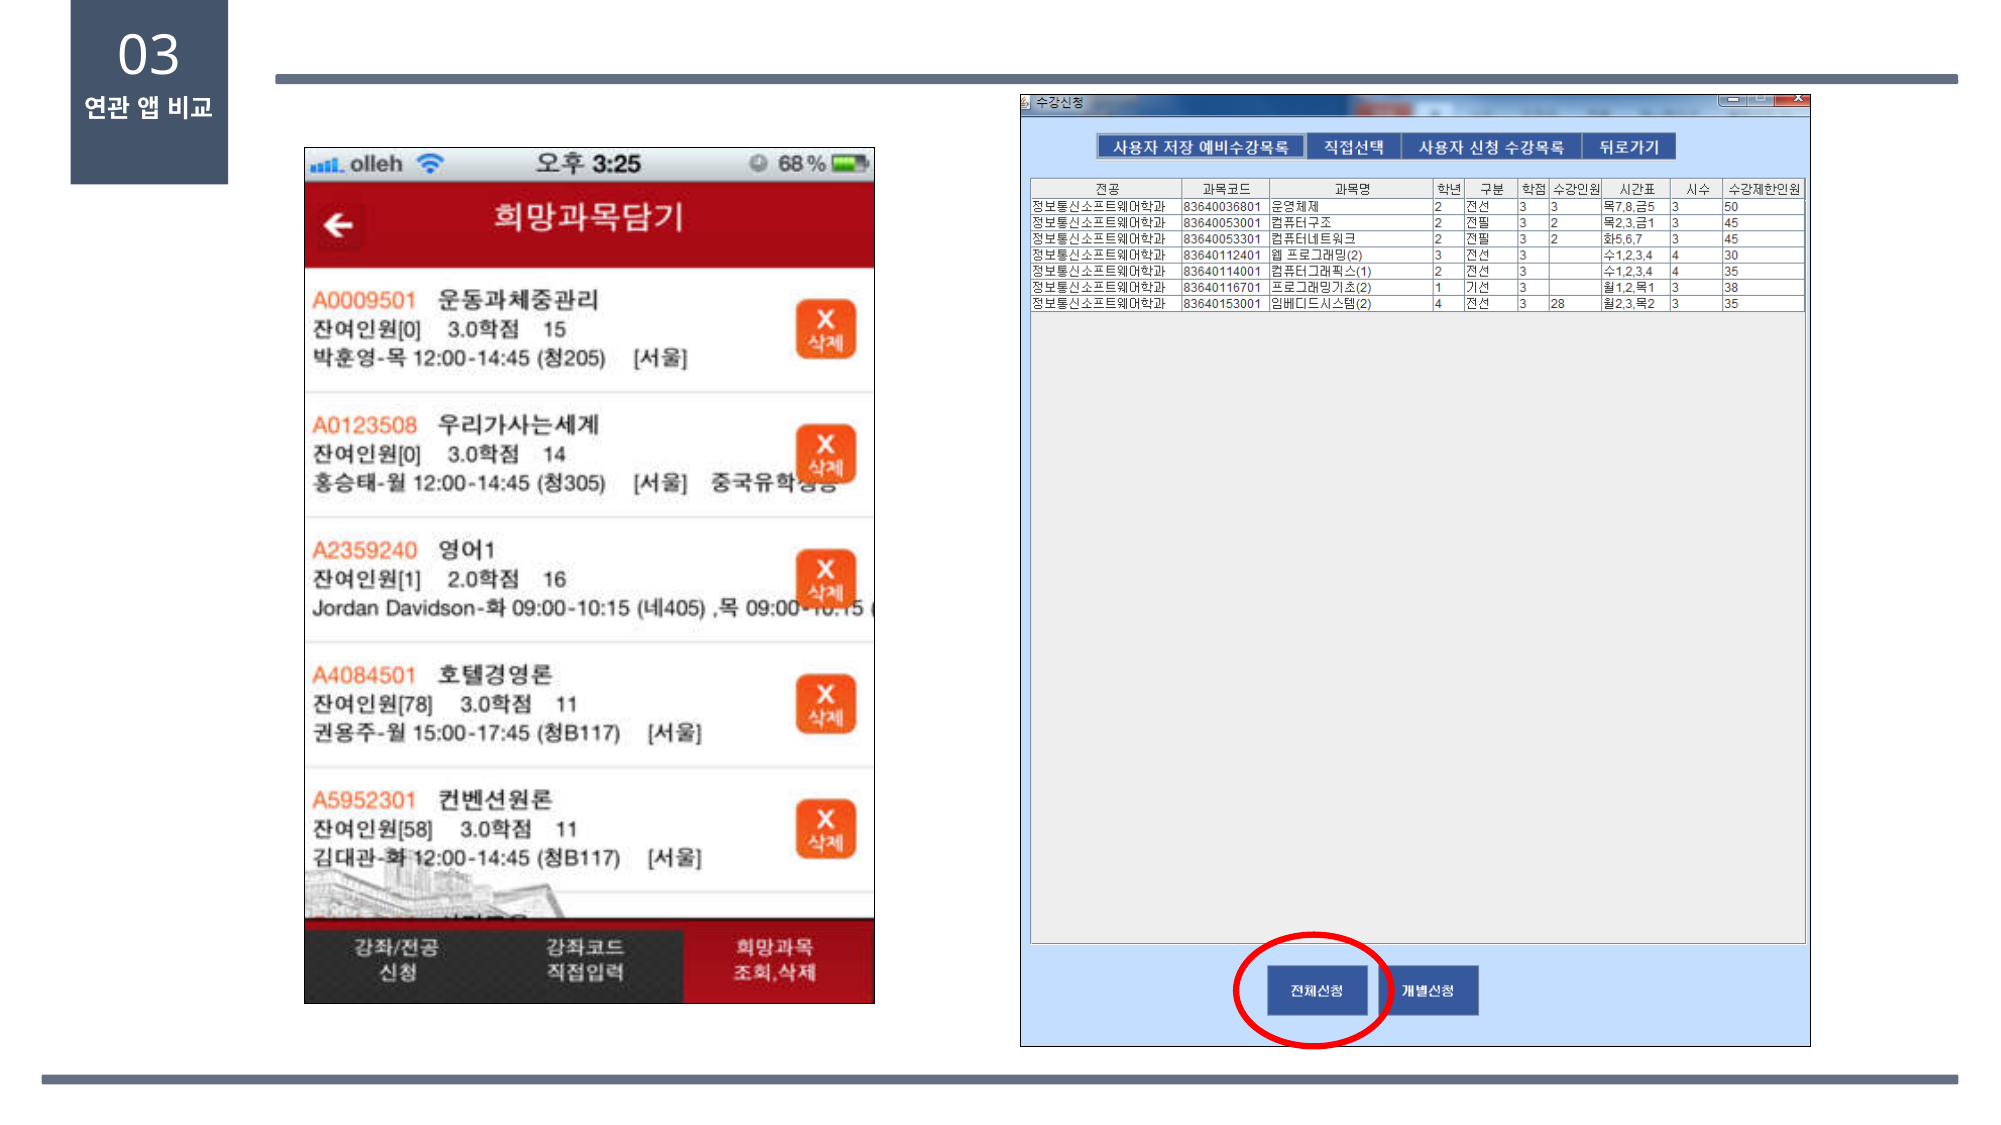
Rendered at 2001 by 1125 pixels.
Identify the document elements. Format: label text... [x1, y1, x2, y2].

text_box [70, 161, 229, 185]
text_box [292, 73, 1960, 86]
text_box [40, 1073, 1960, 1086]
picture [304, 147, 875, 1004]
picture [1020, 94, 1811, 1047]
text_box 03 [7, 11, 292, 85]
text_box 연관 앱 비교 [7, 85, 292, 161]
text_box [70, 0, 229, 11]
